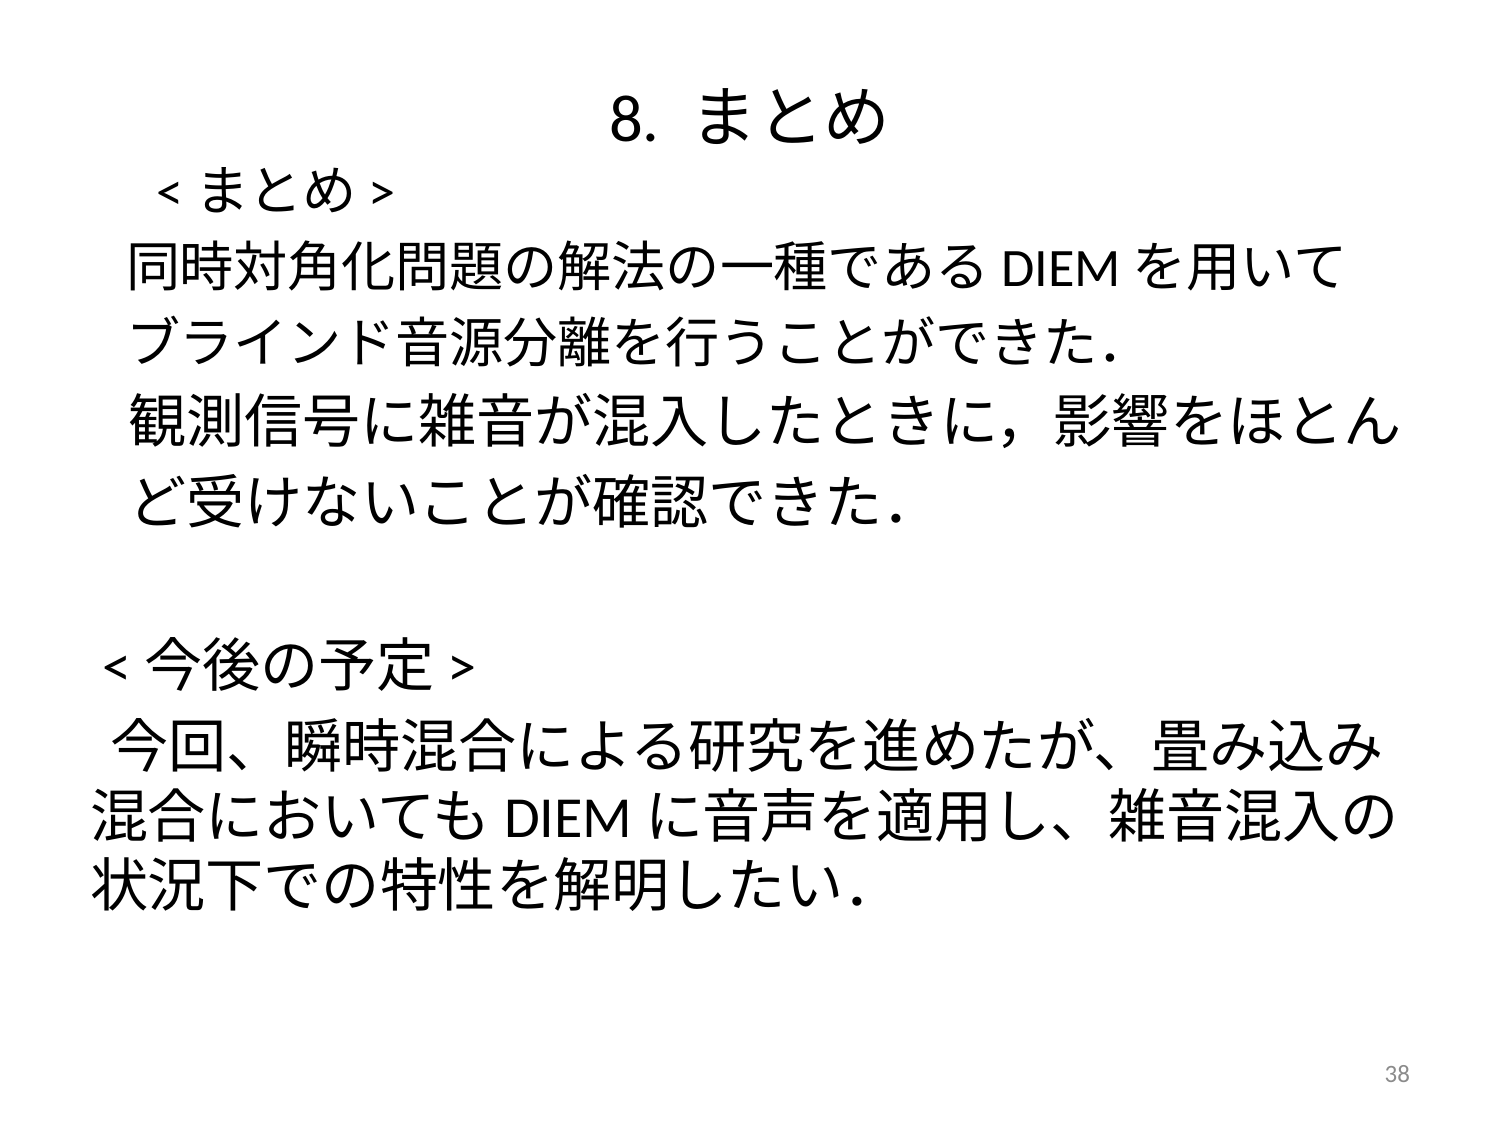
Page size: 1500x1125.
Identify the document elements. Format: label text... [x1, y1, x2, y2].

title 8. まとめ [75, 45, 1425, 149]
list <まとめ> 同時対角化問題の解法の一種であるDIEMを用いて ブラインド音源分離を行うことができた． 観測信号に雑音が混入したときに，影響をほとん ど受けないことが確認できた． <今後の予定> 今回、瞬時混合による研究を進めたが、畳み込み混合においてもDIEMに音声を適用し、雑音混入の状況下での特性を解明したい． [75, 149, 1425, 1043]
slide_number 38 [1074, 1042, 1425, 1103]
